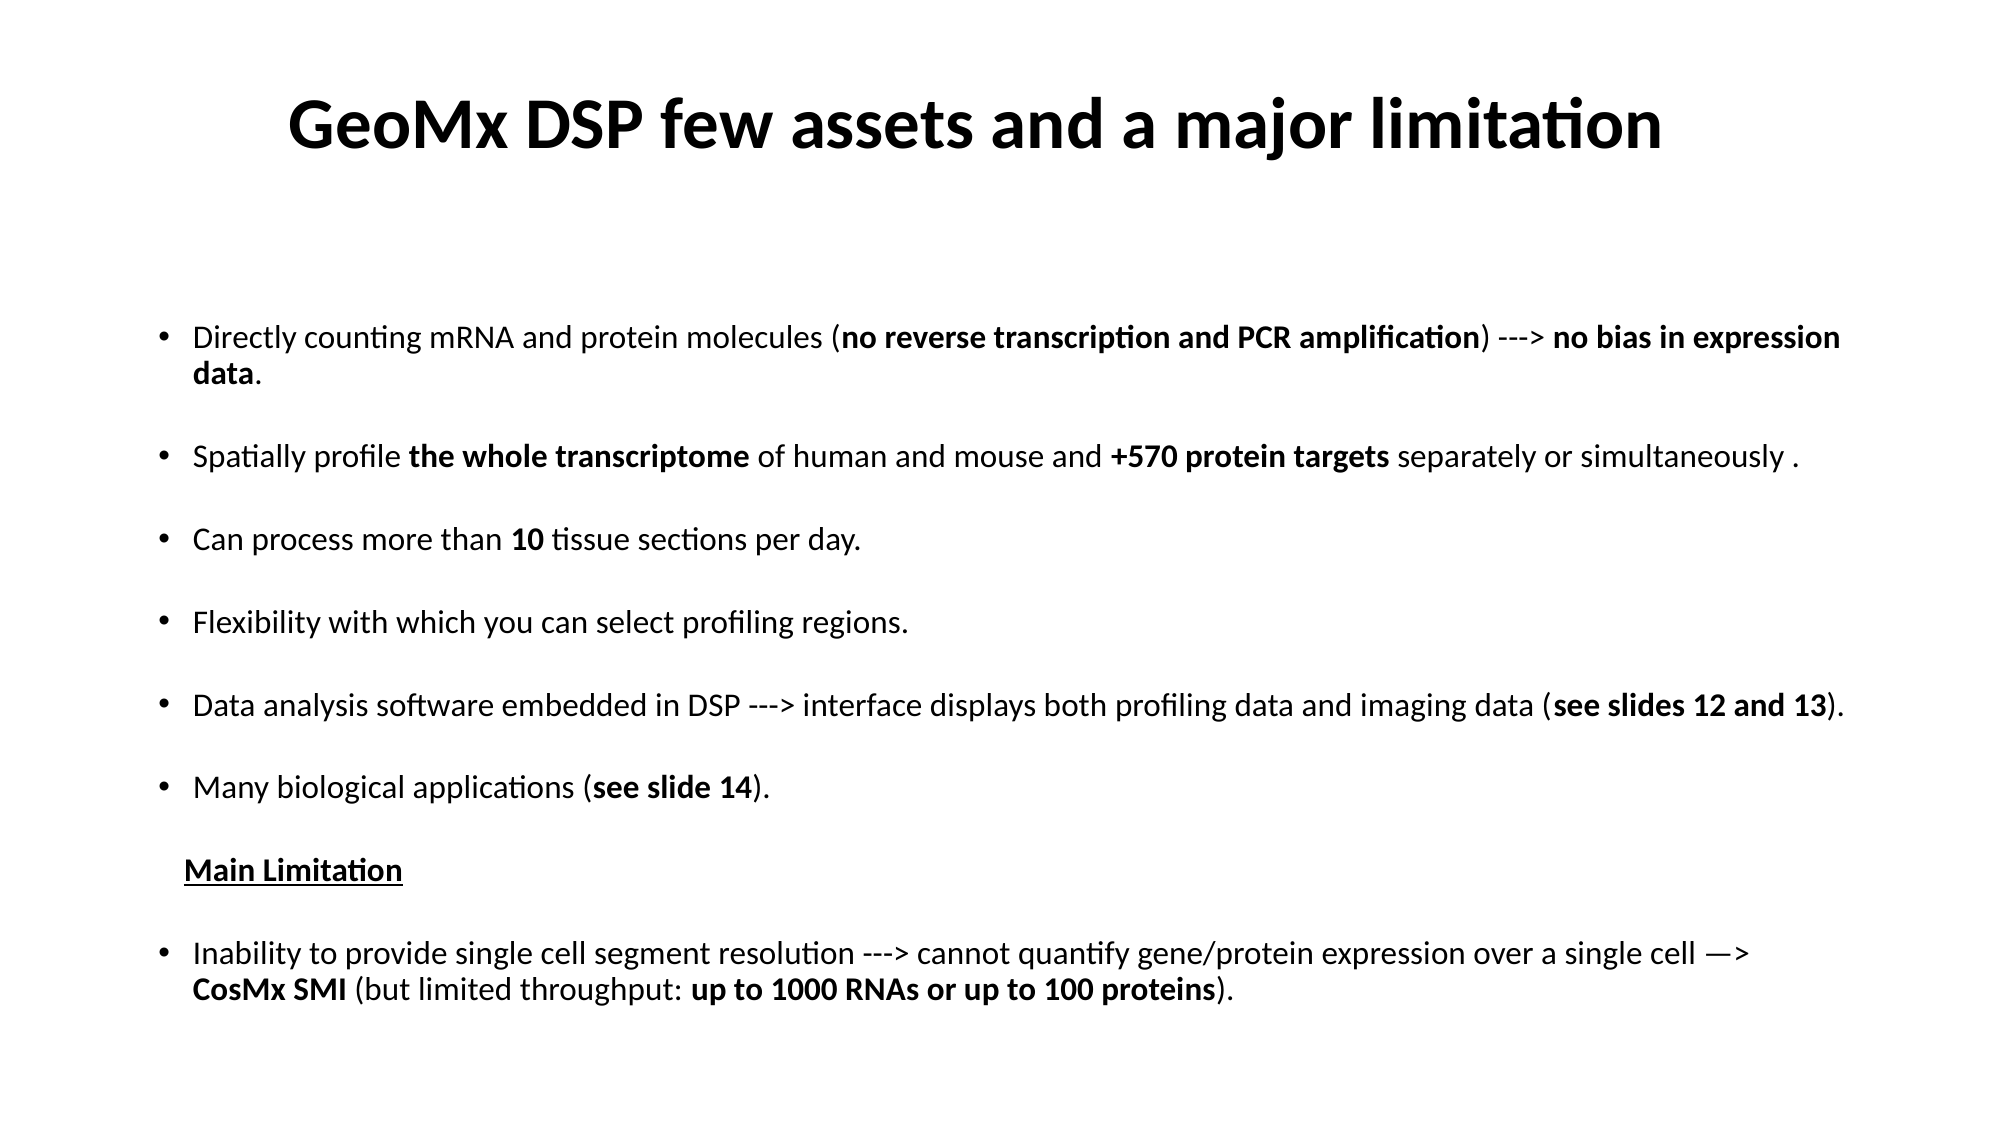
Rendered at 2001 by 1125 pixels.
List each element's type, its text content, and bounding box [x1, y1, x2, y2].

list Directly counting mRNA and protein molecules (no reverse transcription and PCR amplification) ---> no bias in expression data. Spatially profile the whole transcriptome of human and mouse and +570 protein targets separately or simultaneously . Can process more than 10 tissue sections per day. Flexibility with which you can select profiling regions. Data analysis software embedded in DSP ---> interface displays both profiling data and imaging data (see slides 12 and 13). Many biological applications (see slide 14). Main Limitation Inability to provide single cell segment resolution ---> cannot quantify gene/protein expression over a single cell —> CosMx SMI (but limited throughput: up to 1000 RNAs or up to 100 proteins). [137, 299, 1863, 1073]
title GeoMx DSP few assets and a major limitation [128, 10, 1854, 228]
